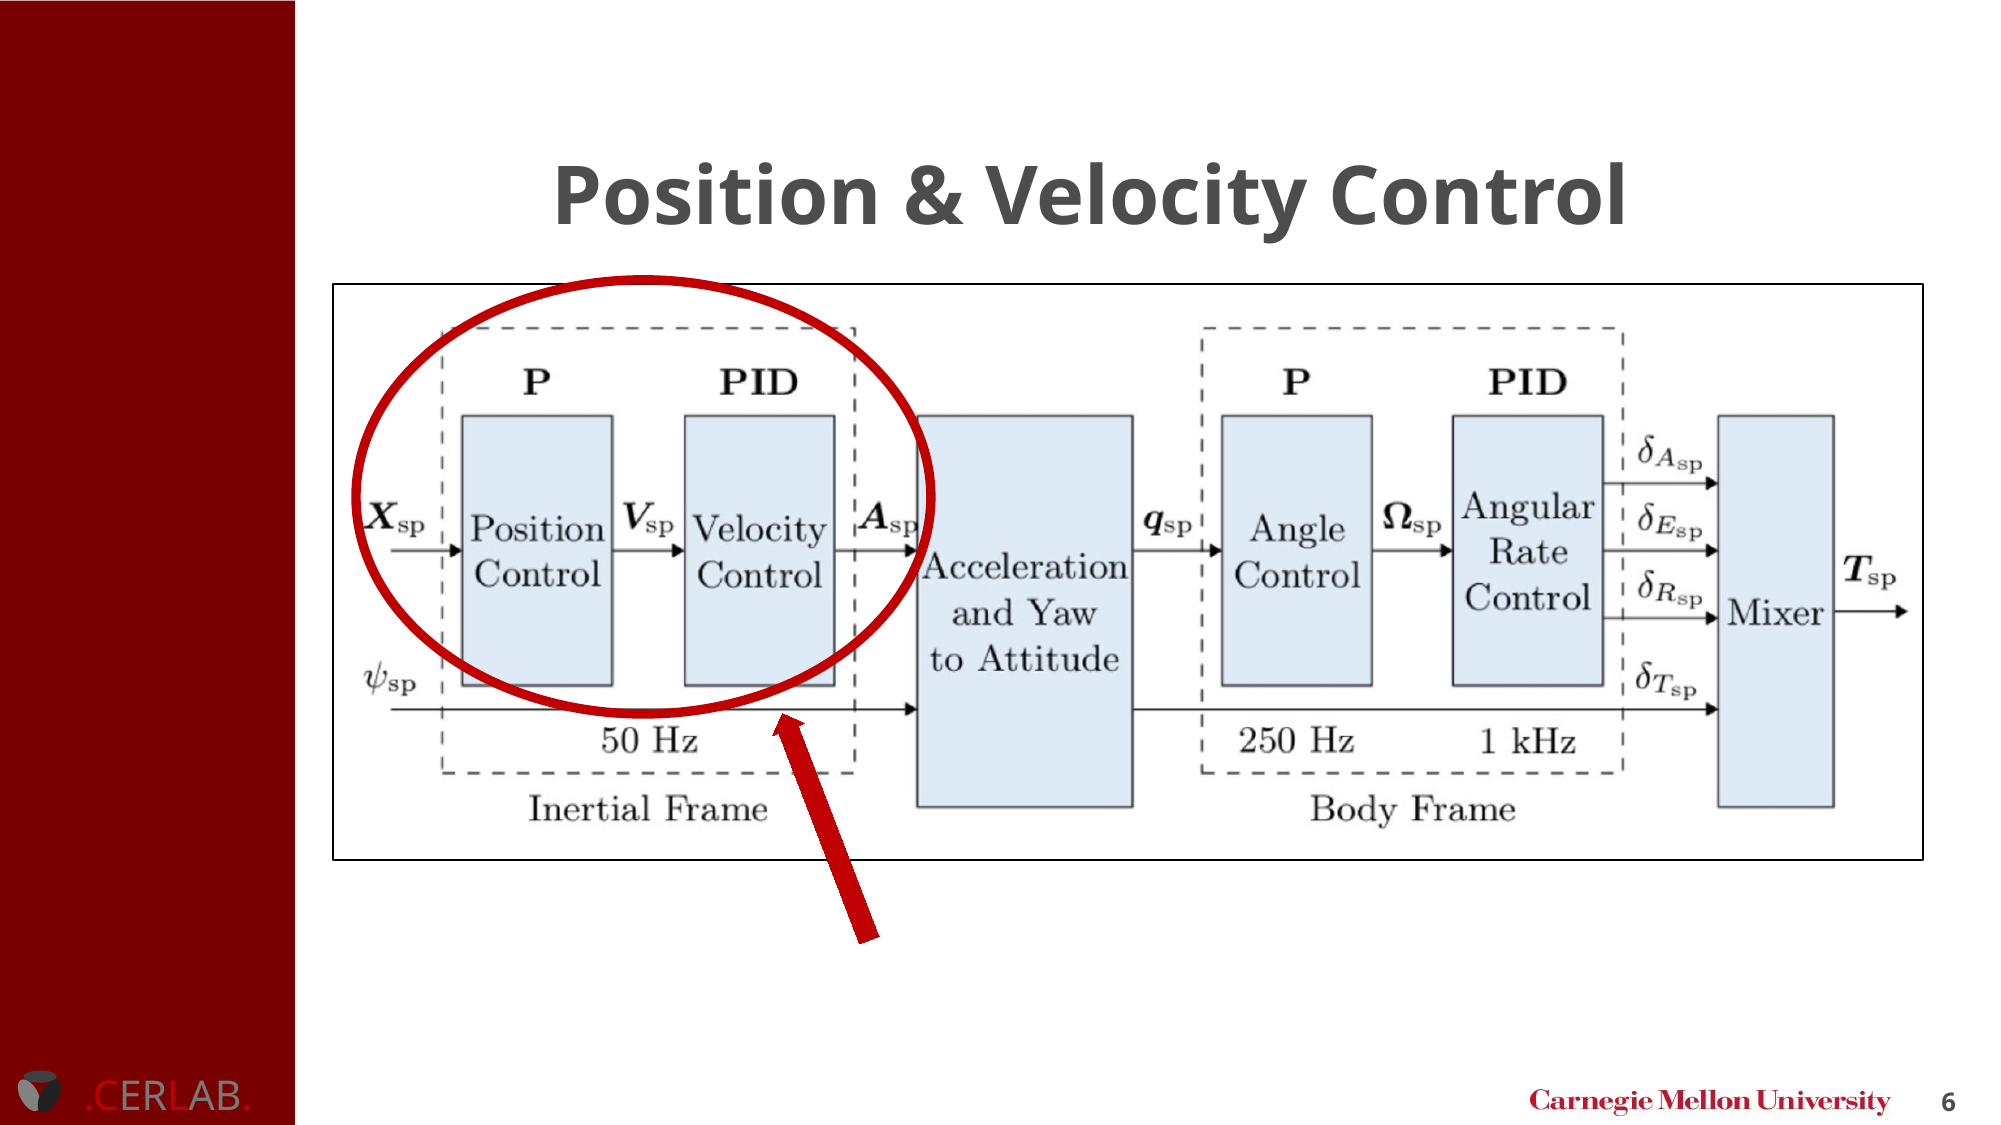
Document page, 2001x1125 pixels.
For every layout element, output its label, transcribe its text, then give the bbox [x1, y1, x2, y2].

picture [333, 284, 1923, 859]
text_box Position & Velocity Control [334, 118, 1847, 241]
text_box [586, 277, 701, 282]
text_box [830, 869, 880, 944]
picture [1530, 1089, 1891, 1116]
